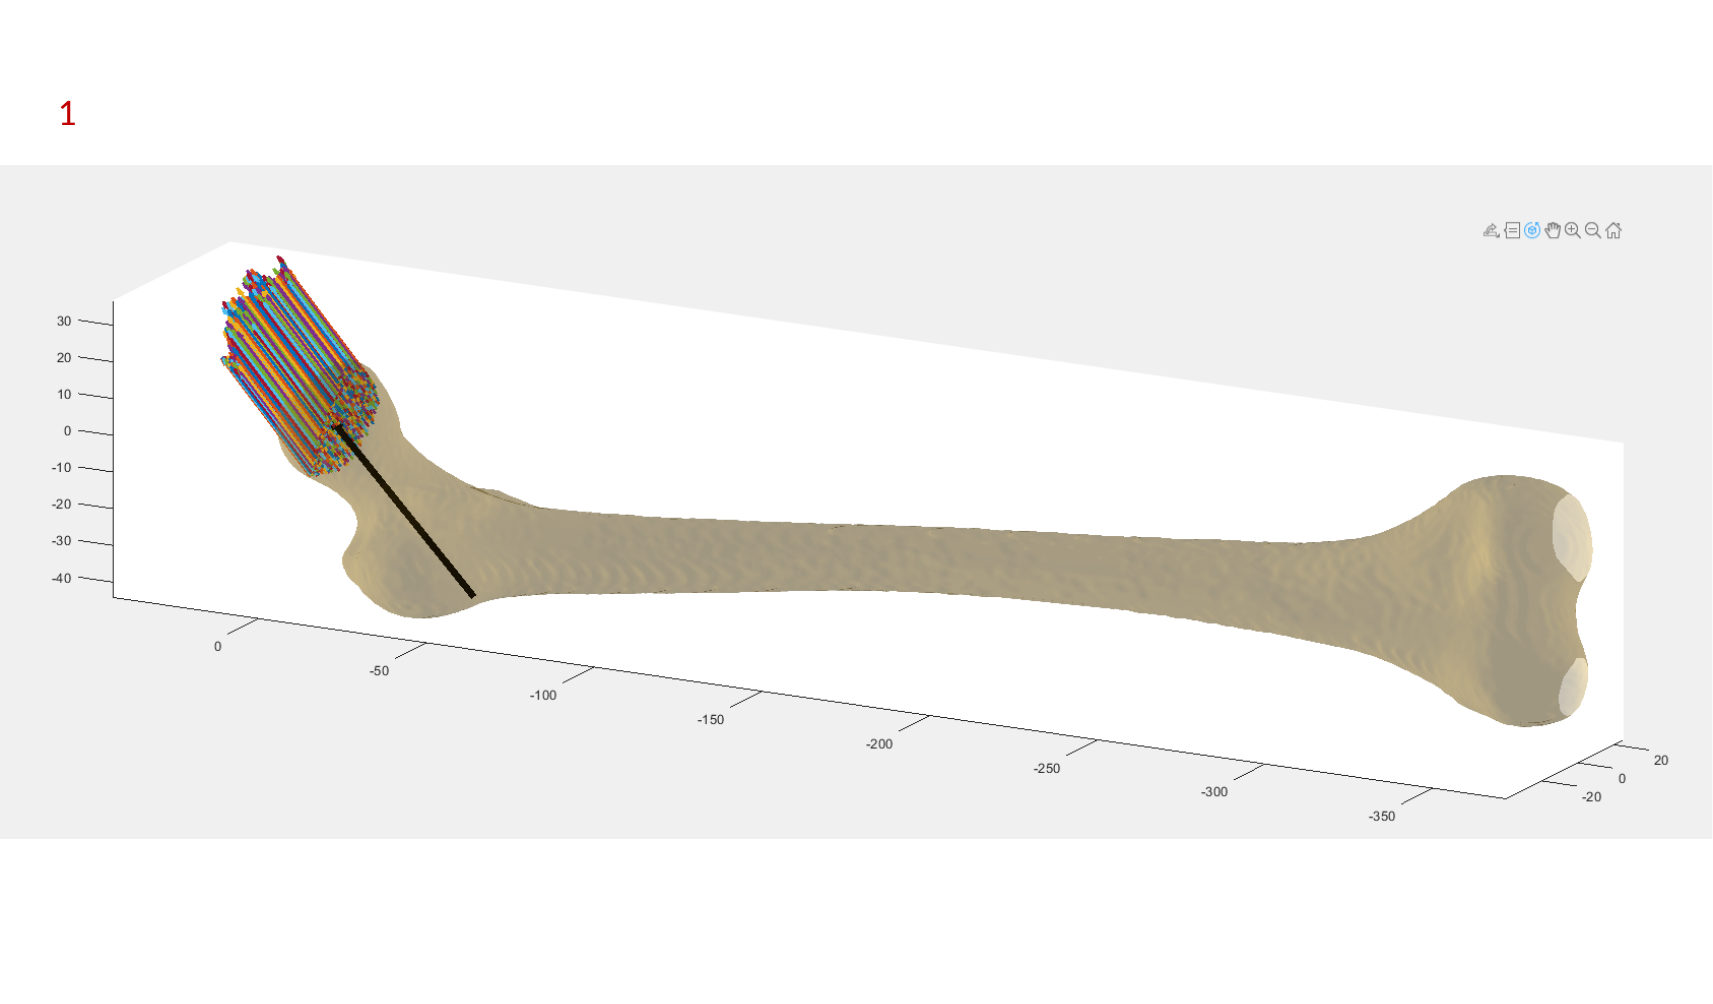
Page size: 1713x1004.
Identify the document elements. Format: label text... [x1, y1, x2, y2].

picture [0, 165, 1713, 839]
text_box 1 [39, 80, 95, 140]
